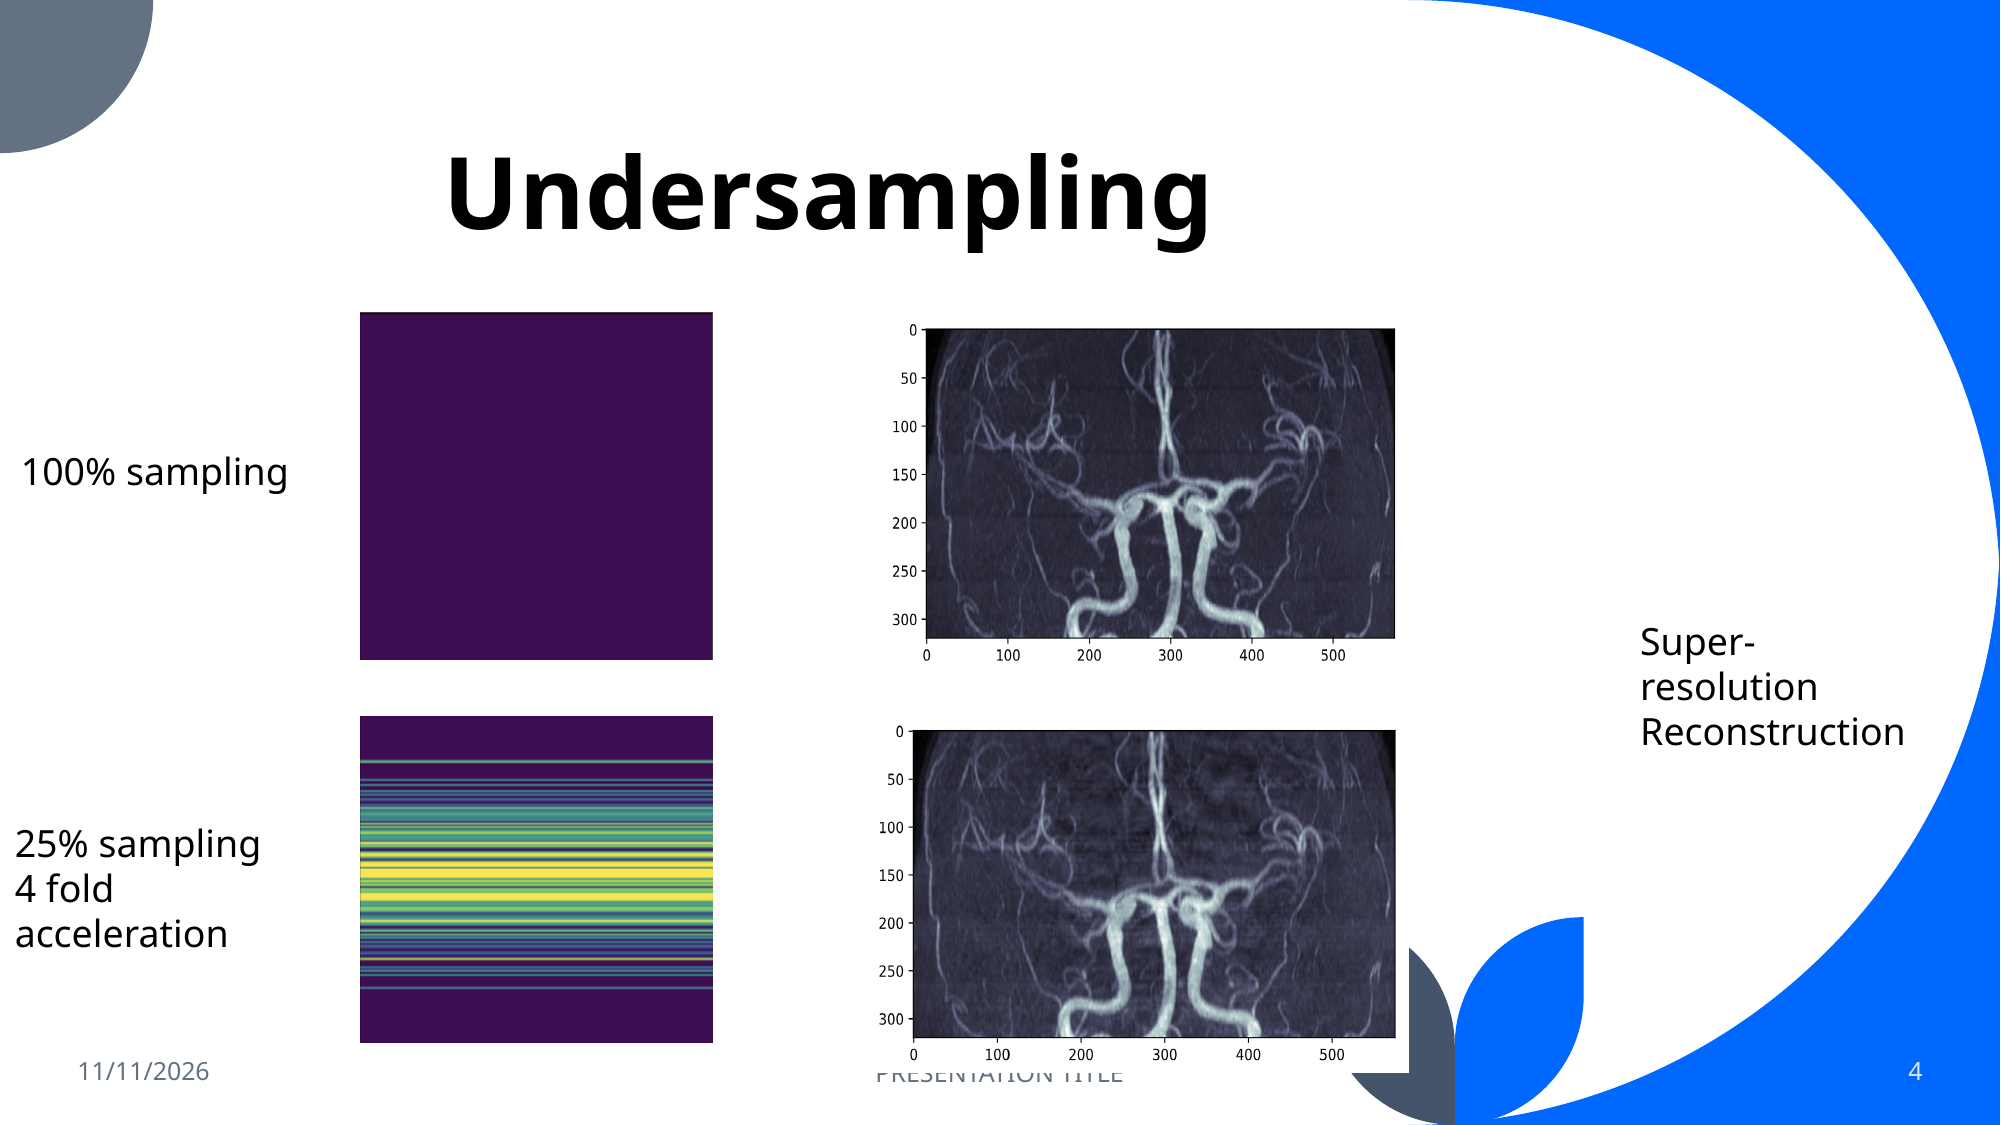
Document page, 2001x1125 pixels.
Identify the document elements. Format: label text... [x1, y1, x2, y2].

picture [888, 319, 1409, 668]
text_box Super-resolution Reconstruction [1625, 610, 1935, 761]
footer PRESENTATION TITLE [662, 1042, 1338, 1103]
picture [360, 716, 713, 1043]
picture [360, 312, 713, 660]
slide_number 4 [1665, 1042, 1938, 1103]
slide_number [62, 1042, 513, 1103]
picture [874, 716, 1409, 1073]
text_box 100% sampling [6, 440, 348, 500]
text_box 25% sampling 4 fold acceleration [0, 812, 342, 963]
title Undersampling [429, 40, 2000, 259]
